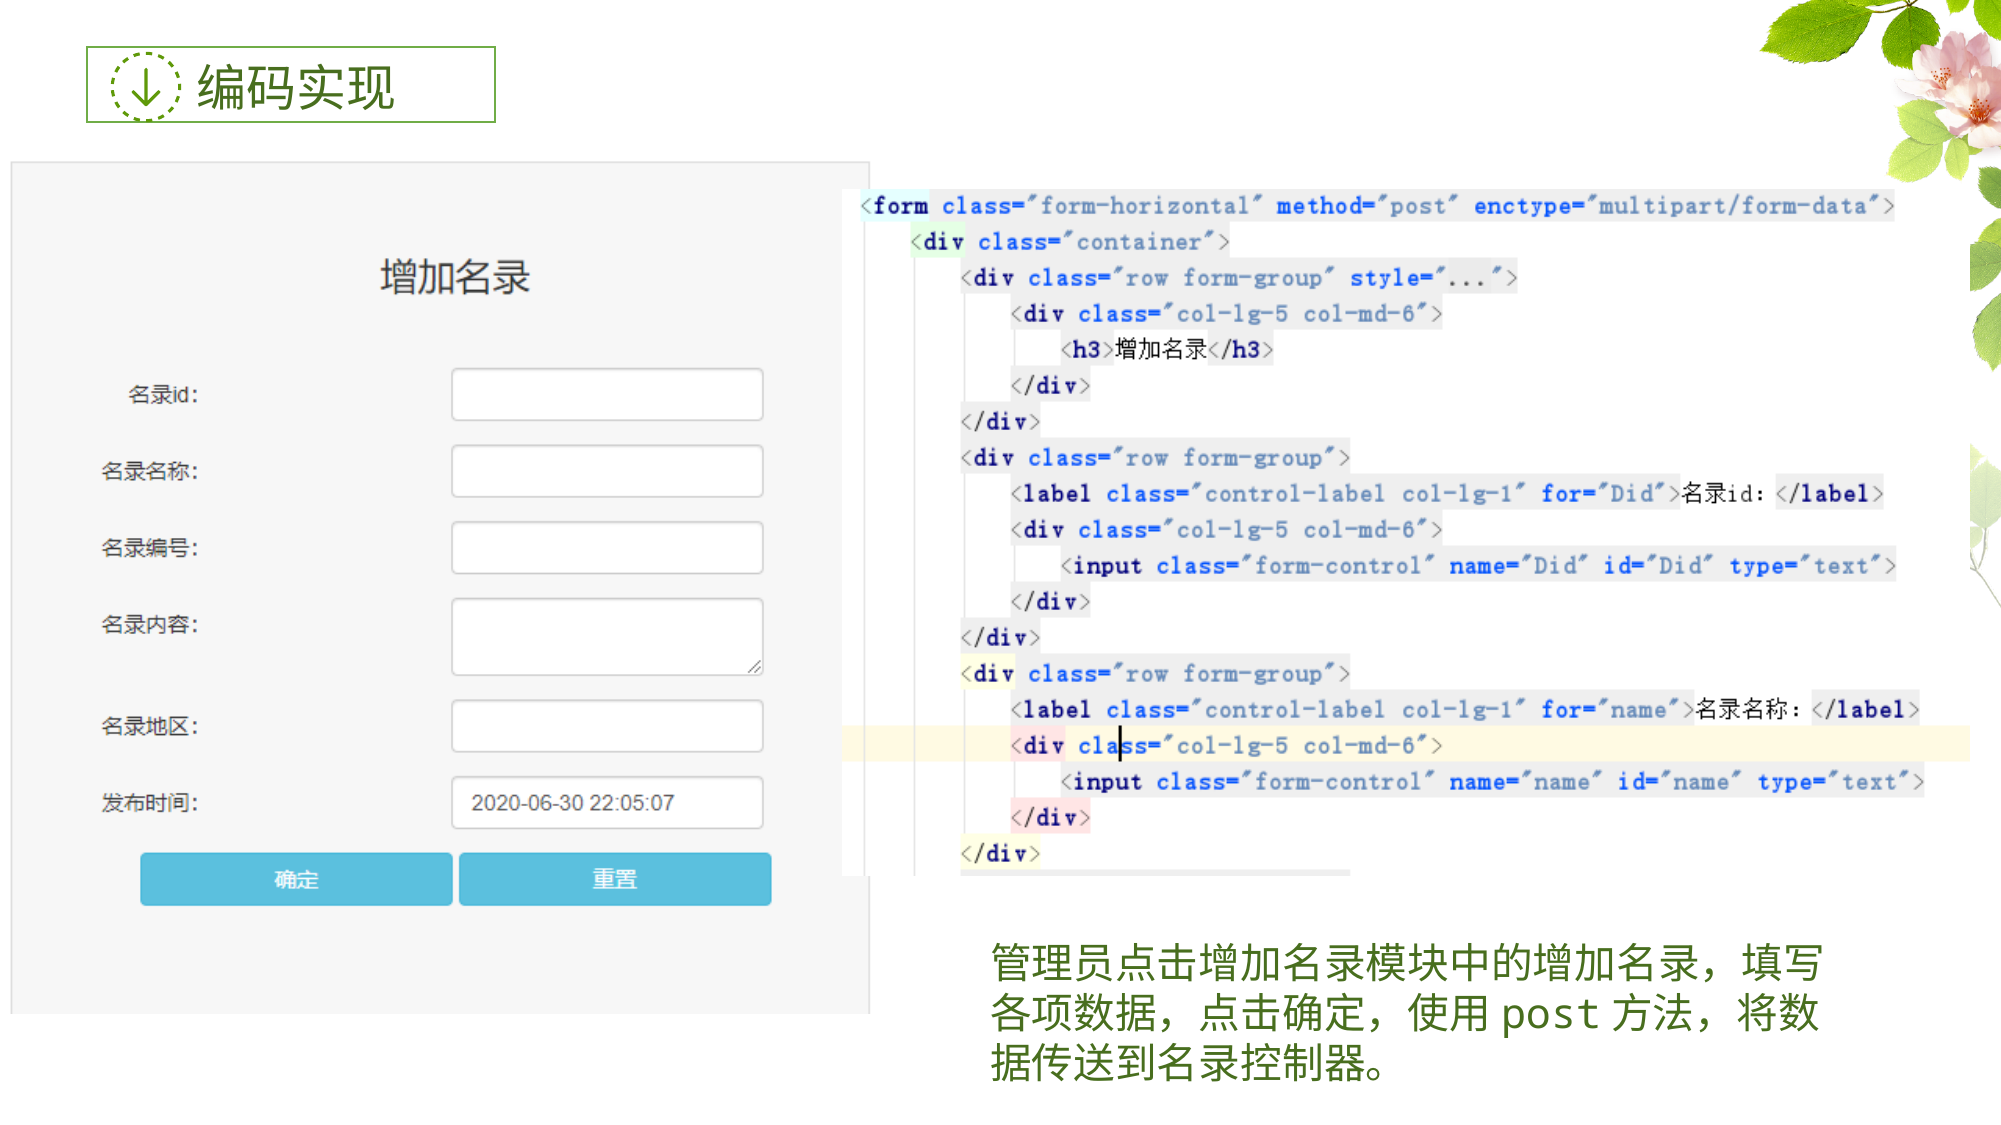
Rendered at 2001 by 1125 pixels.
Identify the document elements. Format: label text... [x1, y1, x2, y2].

text_box [167, 106, 175, 113]
text_box [131, 67, 161, 107]
text_box 编码实现 [181, 49, 470, 124]
picture [0, 0, 2001, 1014]
text_box [167, 60, 175, 68]
text_box [174, 95, 180, 103]
text_box 管理员点击增加名录模块中的增加名录，填写各项数据，点击确定，使用post方法，将数据传送到名录控制器。 [975, 929, 1872, 1094]
text_box [110, 77, 115, 85]
text_box [122, 110, 130, 117]
text_box [122, 57, 129, 64]
text_box [174, 71, 180, 79]
text_box [133, 116, 141, 122]
text_box [177, 83, 182, 91]
text_box [114, 65, 121, 73]
text_box [110, 90, 116, 97]
text_box [114, 101, 121, 109]
text_box [133, 52, 140, 58]
text_box [157, 54, 165, 60]
text_box [157, 114, 165, 120]
text_box [86, 46, 496, 123]
text_box [145, 51, 153, 56]
